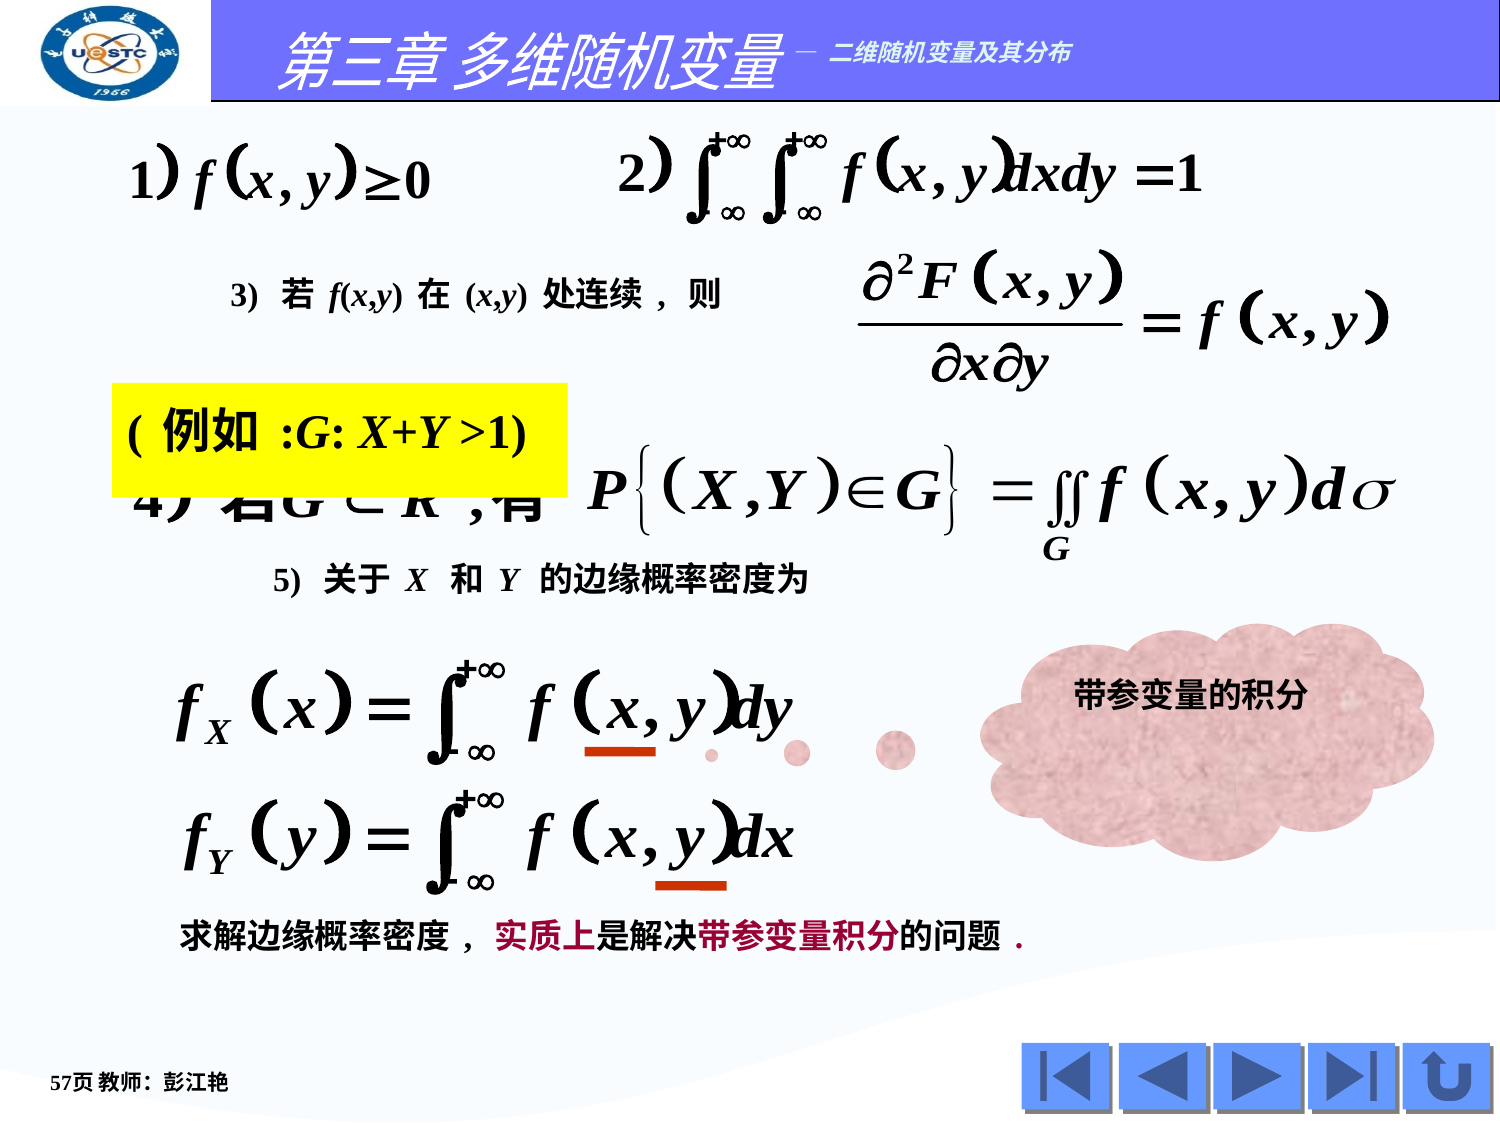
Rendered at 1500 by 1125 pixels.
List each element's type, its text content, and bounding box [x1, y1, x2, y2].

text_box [123, 453, 562, 549]
text_box (例如:G: X+Y >1) [112, 382, 568, 498]
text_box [572, 443, 974, 549]
text_box 5) 关于X 和Y 的边缘概率密度为 [258, 550, 825, 629]
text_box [608, 113, 1389, 234]
text_box 带参变量的积分 [875, 730, 916, 771]
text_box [160, 784, 810, 906]
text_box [825, 236, 1400, 406]
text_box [153, 638, 830, 776]
picture [0, 0, 211, 106]
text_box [123, 143, 550, 222]
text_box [973, 445, 1412, 575]
text_box 求解边缘概率密度, 实质上是解决带参变量积分的问题. [88, 883, 1436, 988]
text_box 3) 若f(x,y)在(x,y)处连续, 则 [215, 258, 738, 343]
text_box 带参变量的积分 [980, 623, 1435, 862]
